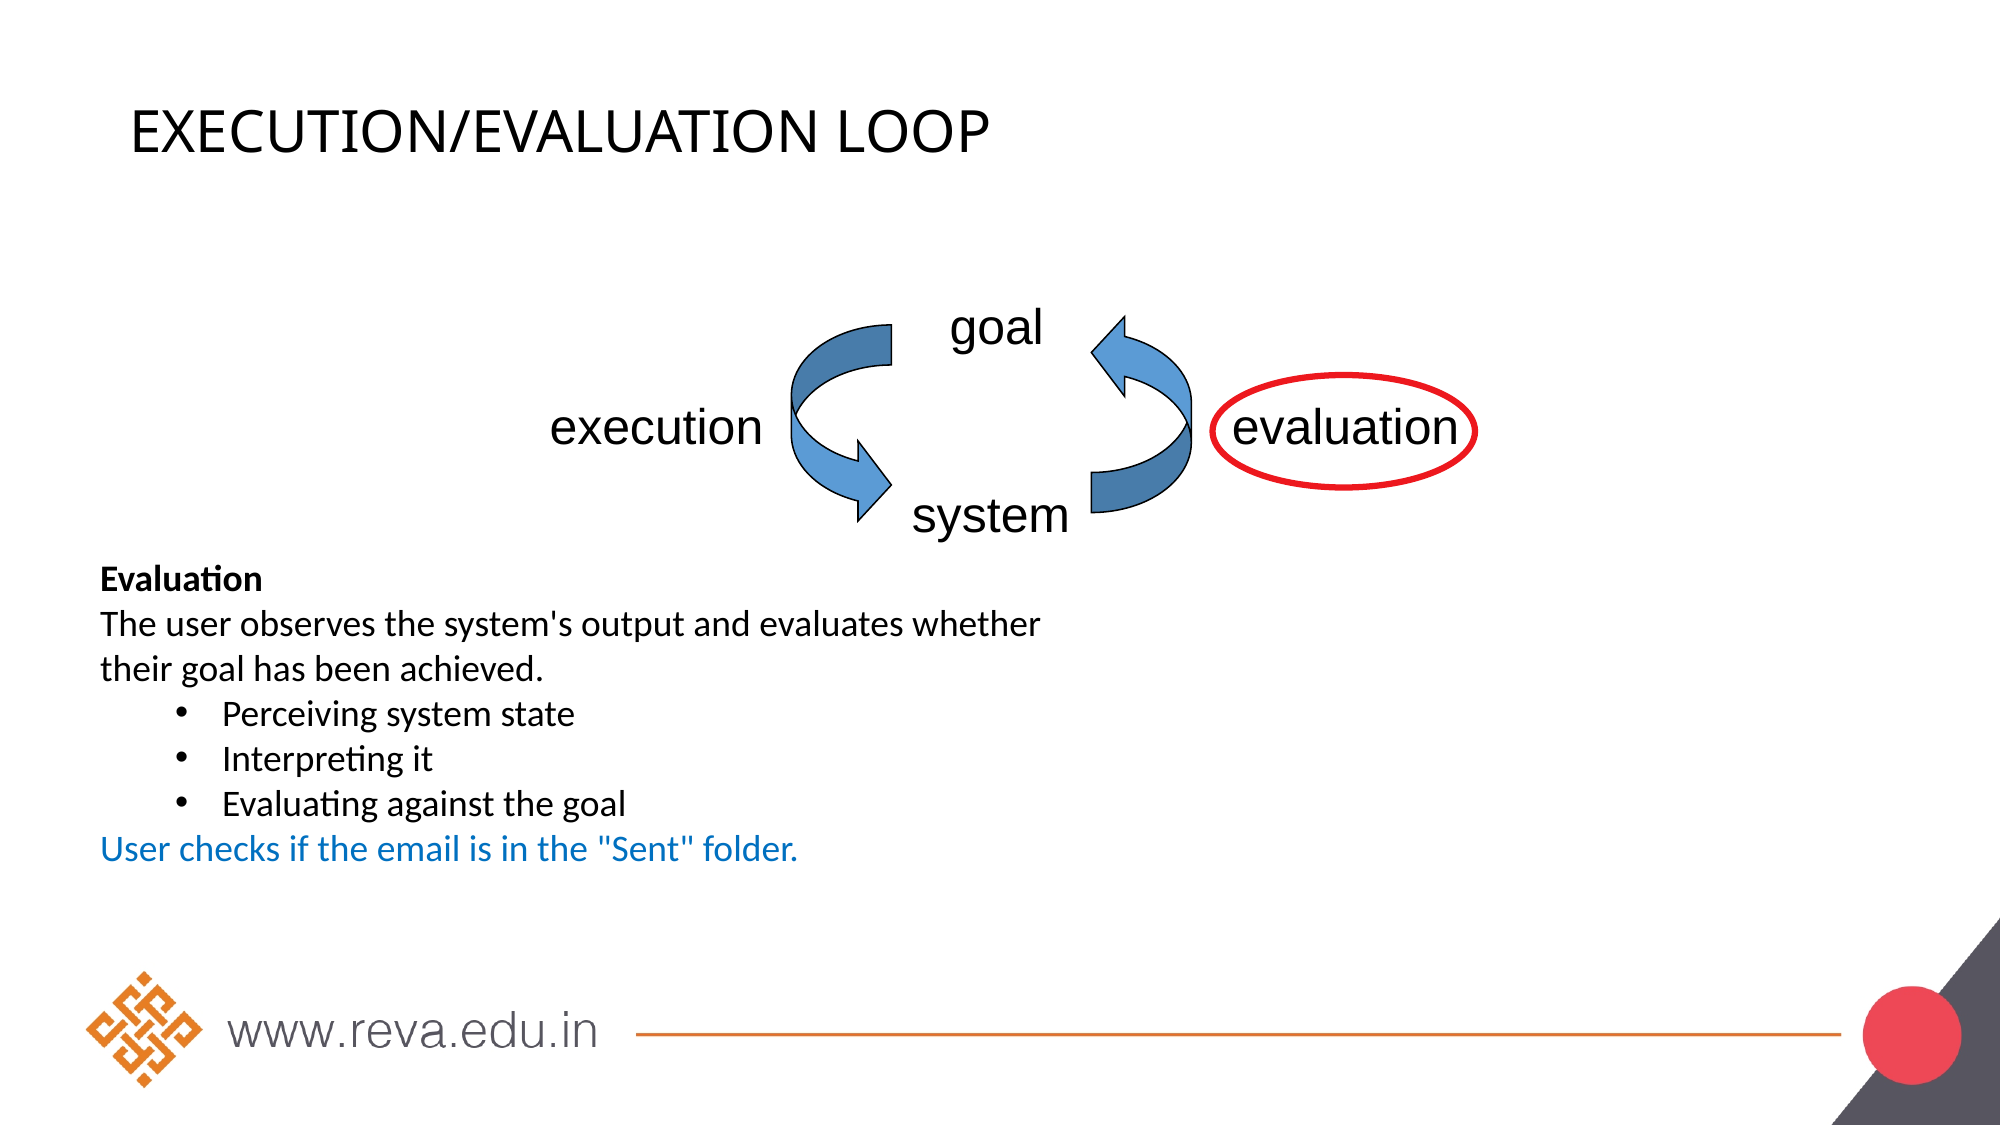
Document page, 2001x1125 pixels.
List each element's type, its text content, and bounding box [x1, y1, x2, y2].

list [114, 291, 1886, 1000]
text_box Evaluation The user observes the system's output and evaluates whether their goal has been achieved. Perceiving system state Interpreting it Evaluating against the goal User checks if the email is in the "Sent" folder. [85, 546, 1086, 877]
title execution/evaluation loop [114, 64, 1134, 203]
picture [0, 0, 2000, 1125]
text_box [534, 287, 1475, 550]
